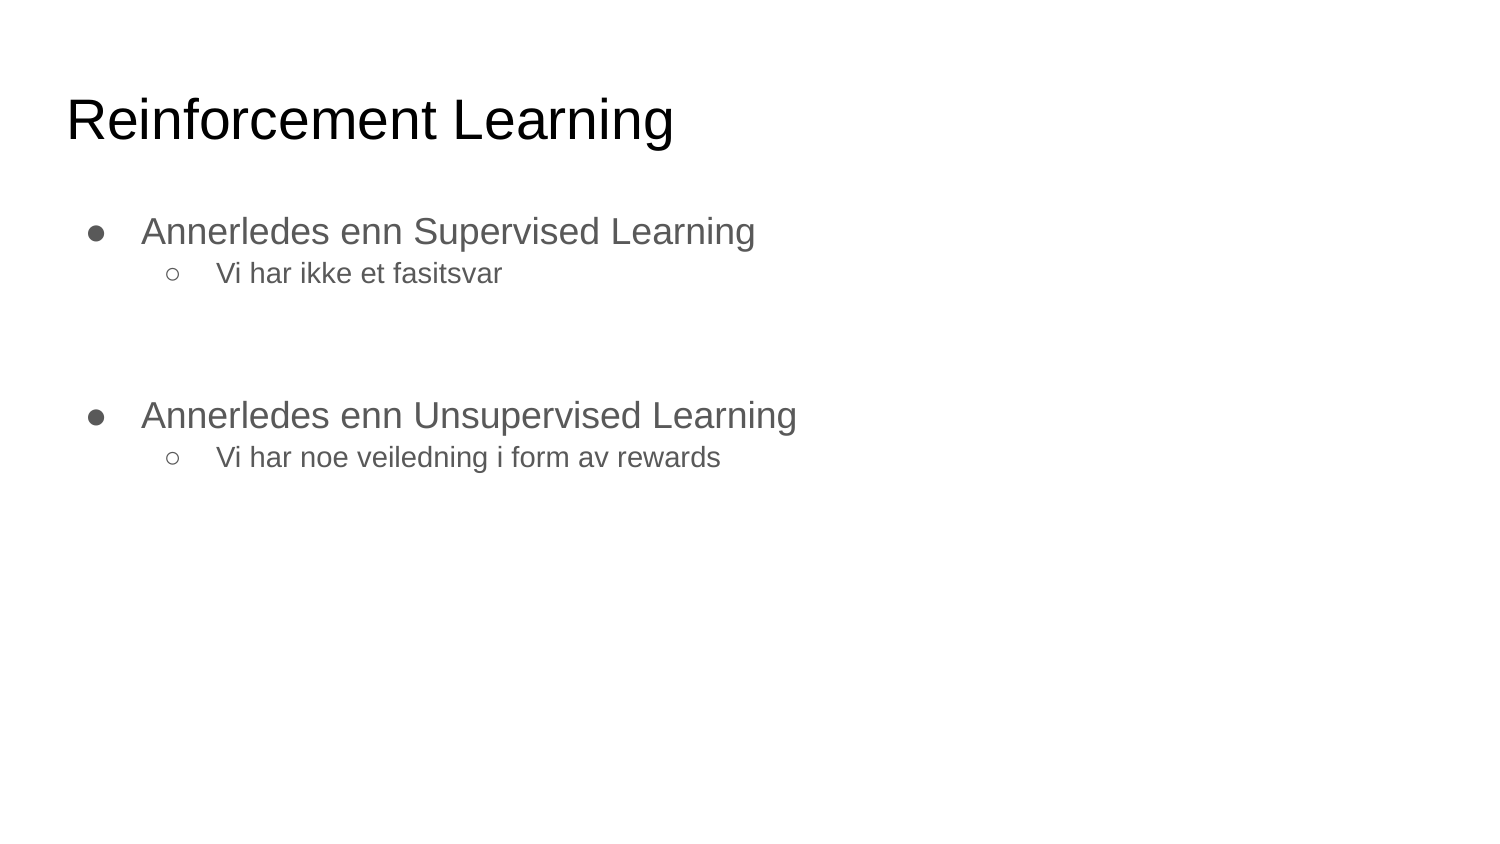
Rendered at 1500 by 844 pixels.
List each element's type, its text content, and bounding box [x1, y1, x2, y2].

list Annerledes enn Supervised Learning Vi har ikke et fasitsvar Annerledes enn Unsupervised Learning Vi har noe veiledning i form av rewards [51, 189, 1449, 750]
title Reinforcement Learning [51, 72, 1449, 167]
